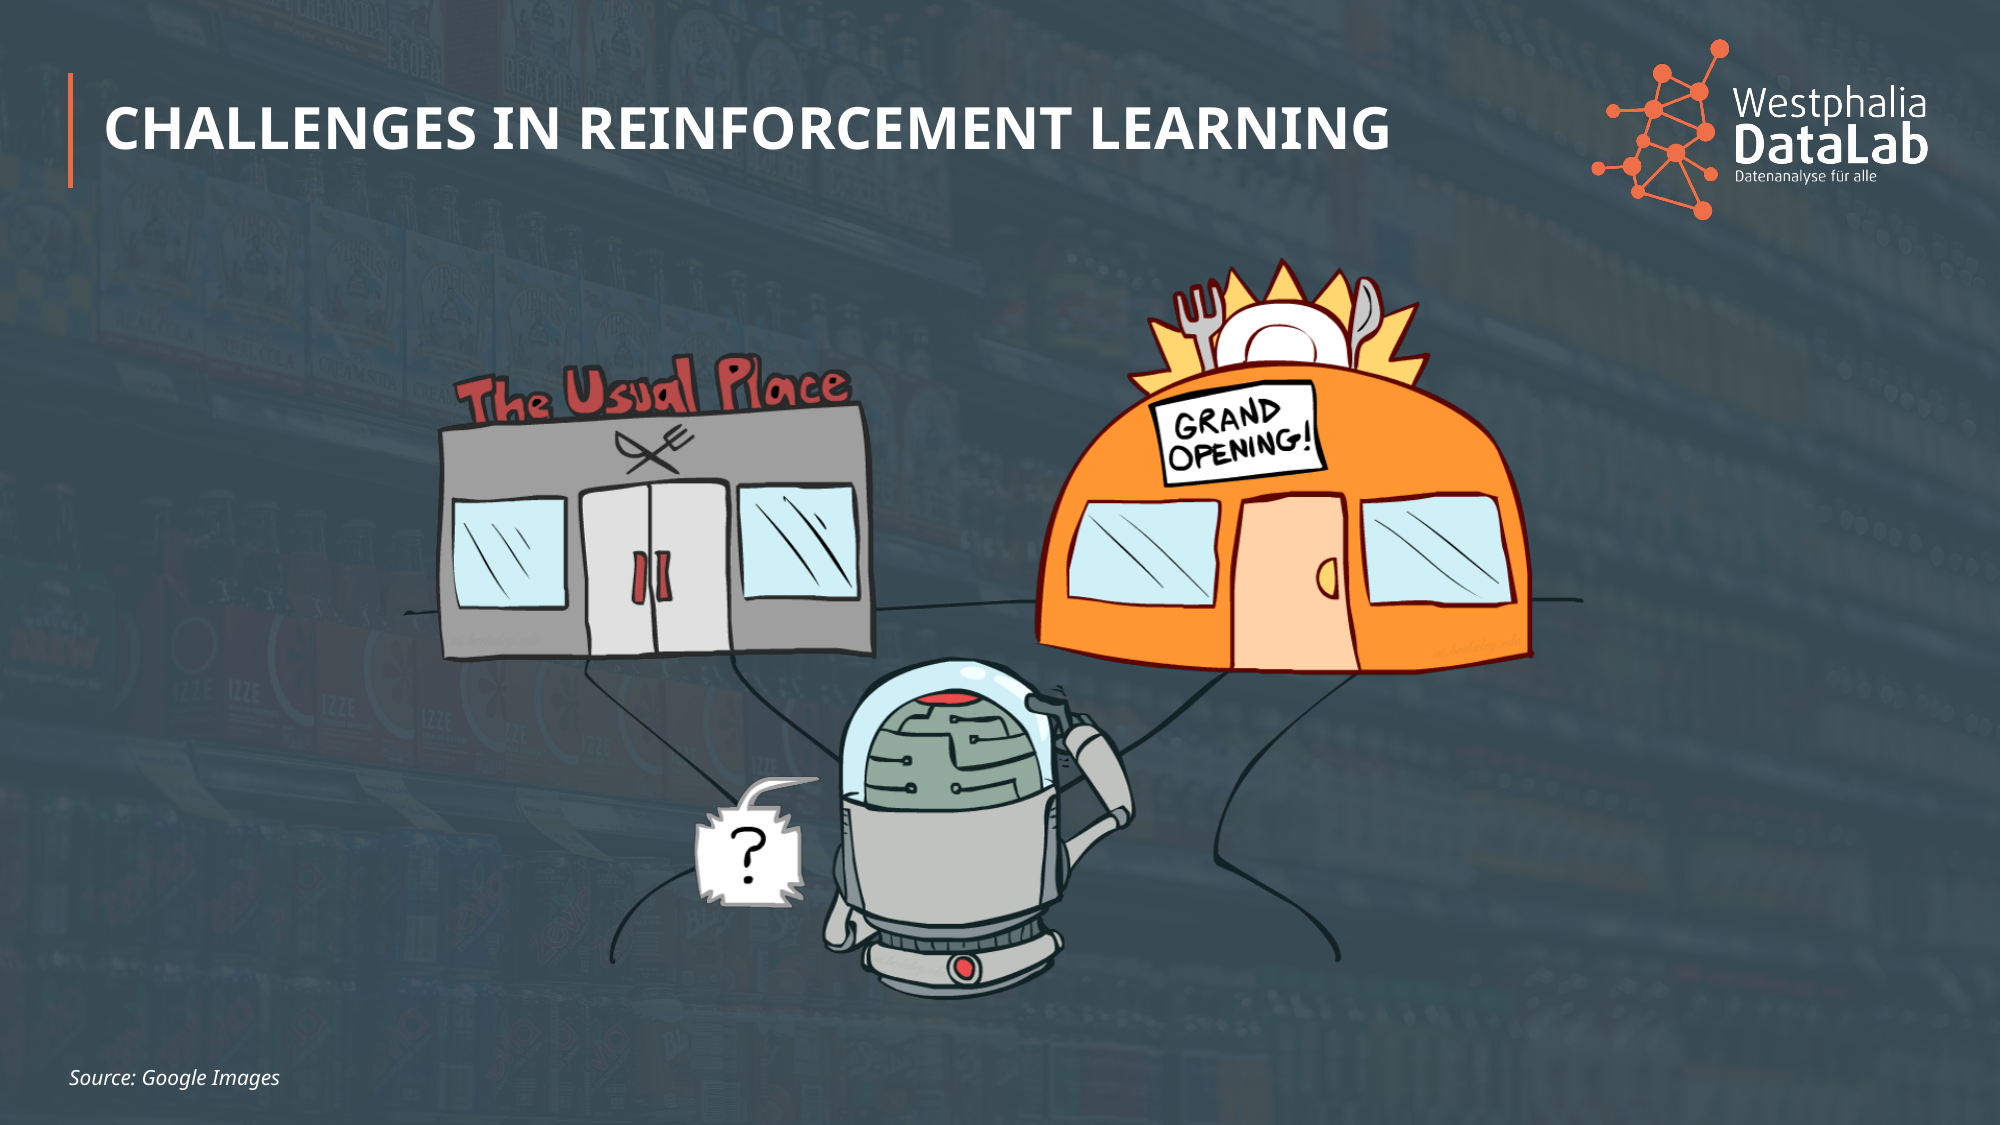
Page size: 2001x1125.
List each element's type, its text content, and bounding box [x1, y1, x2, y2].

picture [357, 187, 1605, 1022]
text_box CHALLENGES IN REINFORCEMENT LEARNING [88, 84, 1585, 170]
text_box Source: Google Images [54, 1057, 758, 1098]
